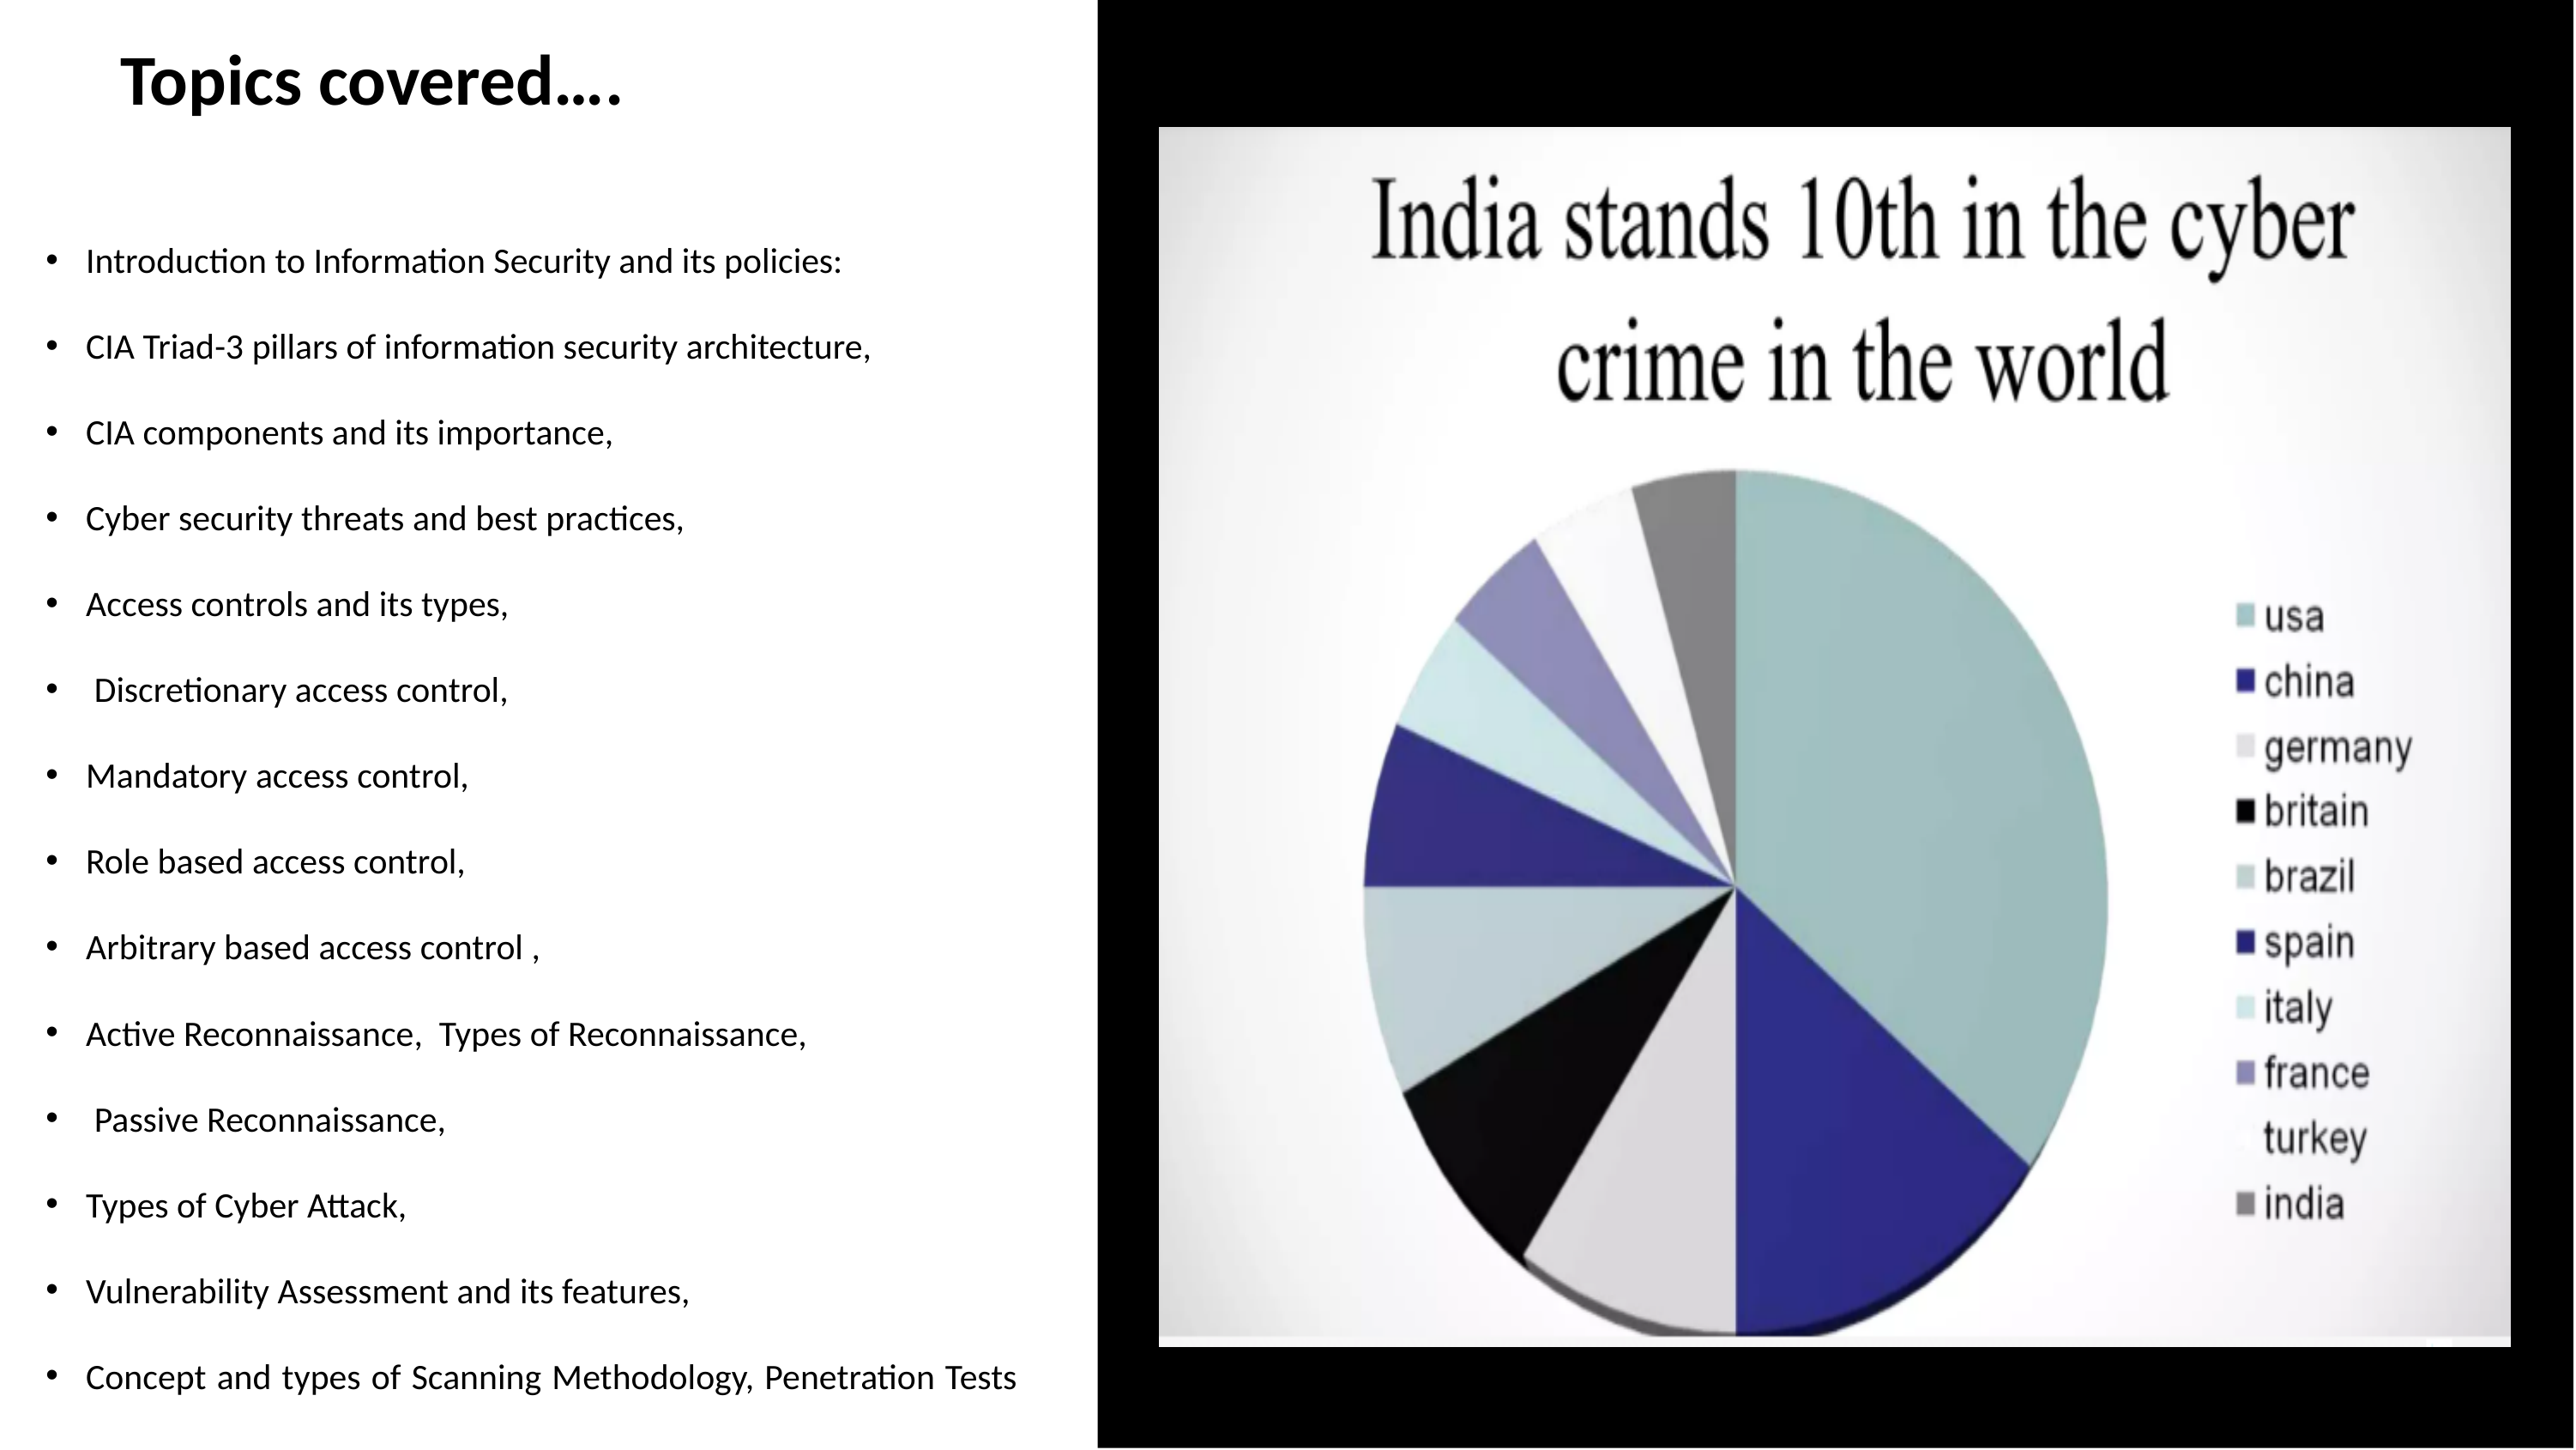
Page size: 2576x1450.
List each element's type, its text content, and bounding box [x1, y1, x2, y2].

picture [1158, 127, 2511, 1348]
text_box Introduction to Information Security and its policies: CIA Triad-3 pillars of information security architecture, CIA components and its importance, Cyber security threats and best practices, Access controls and its types, Discretionary access control, Mandatory access control, Role based access control, Arbitrary based access control , Active Reconnaissance, Types of Reconnaissance, Passive Reconnaissance, Types of Cyber Attack, Vulnerability Assessment and its features, Concept and types of Scanning Methodology, Penetration Tests [33, 188, 1031, 1450]
text_box Topics covered…. [108, 27, 794, 126]
